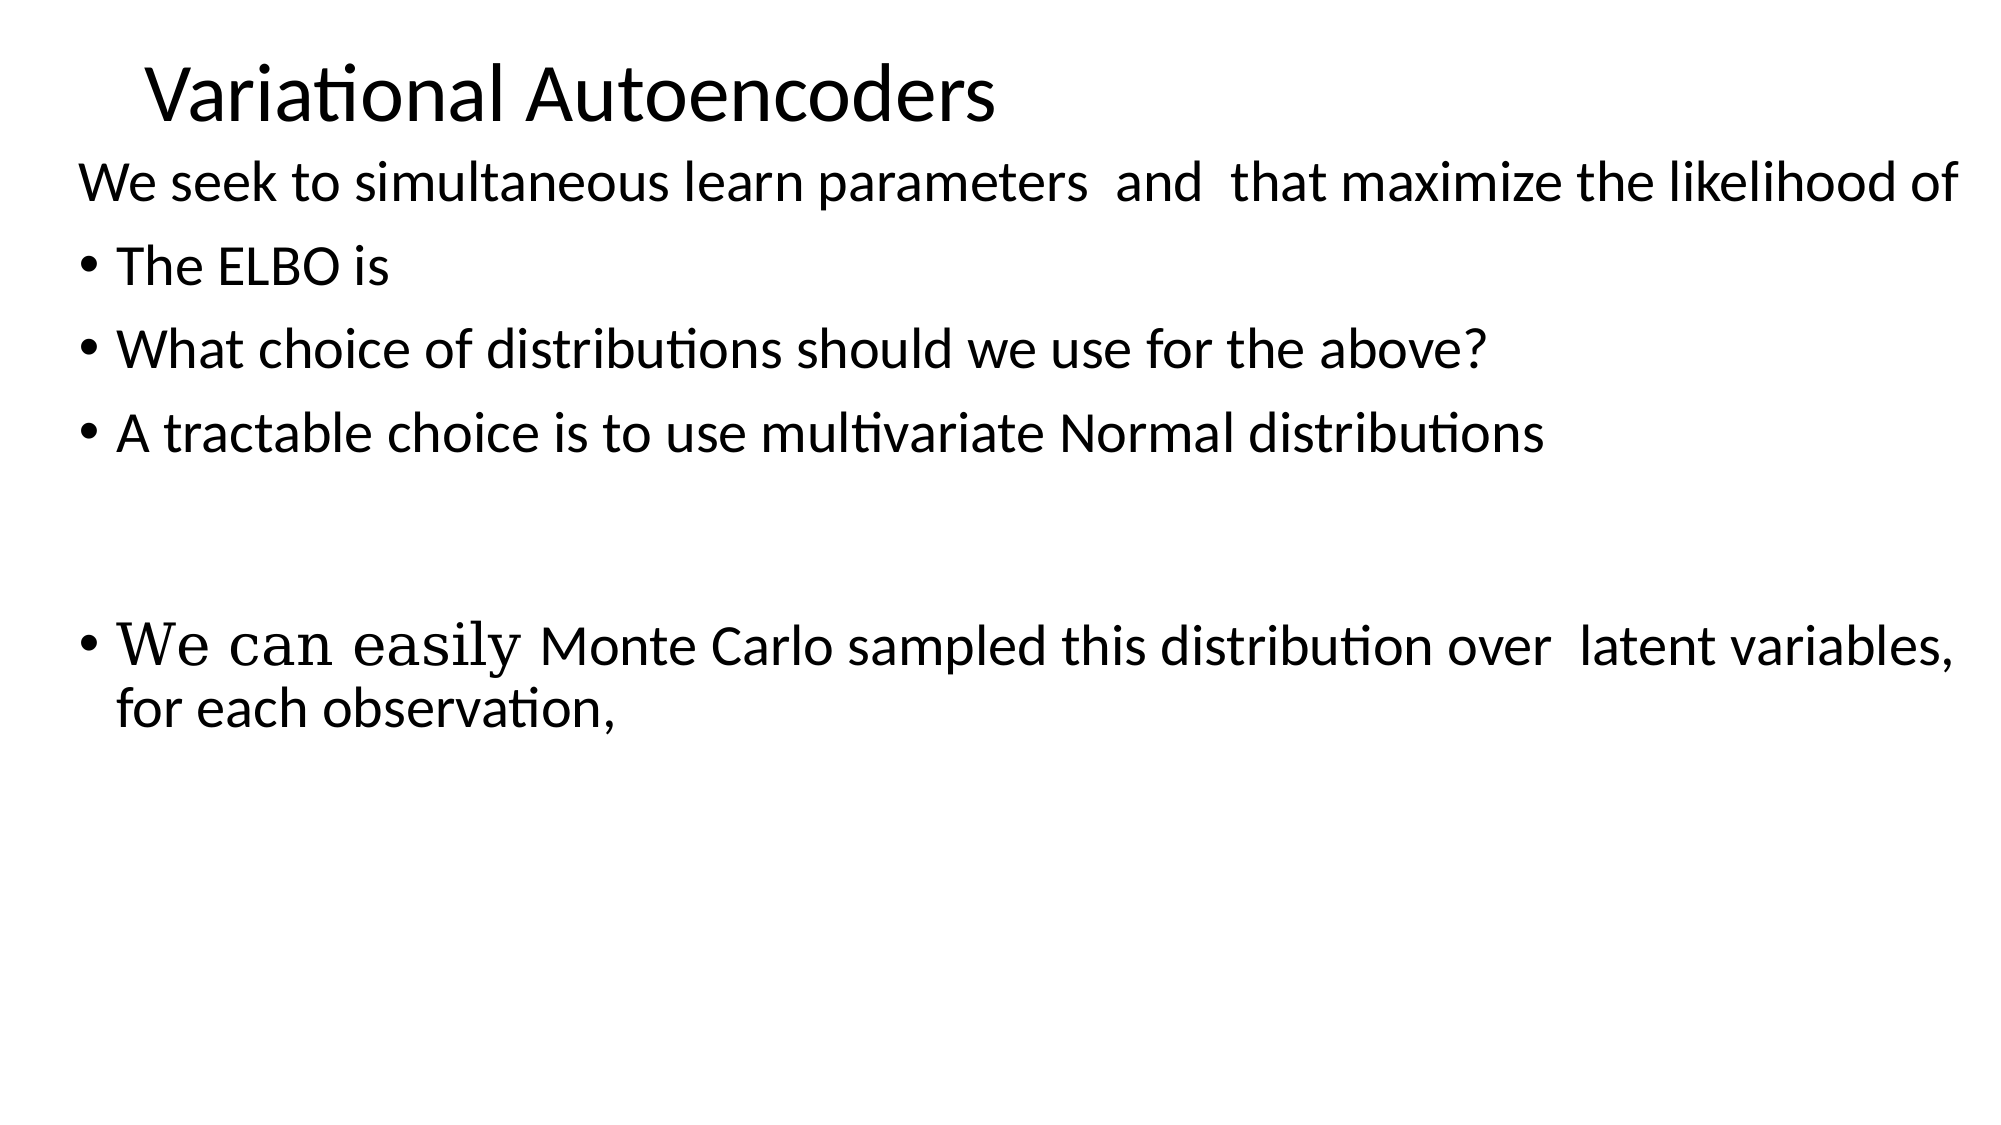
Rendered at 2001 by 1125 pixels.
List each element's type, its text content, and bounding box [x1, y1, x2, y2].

title Variational Autoencoders [129, 22, 1855, 166]
